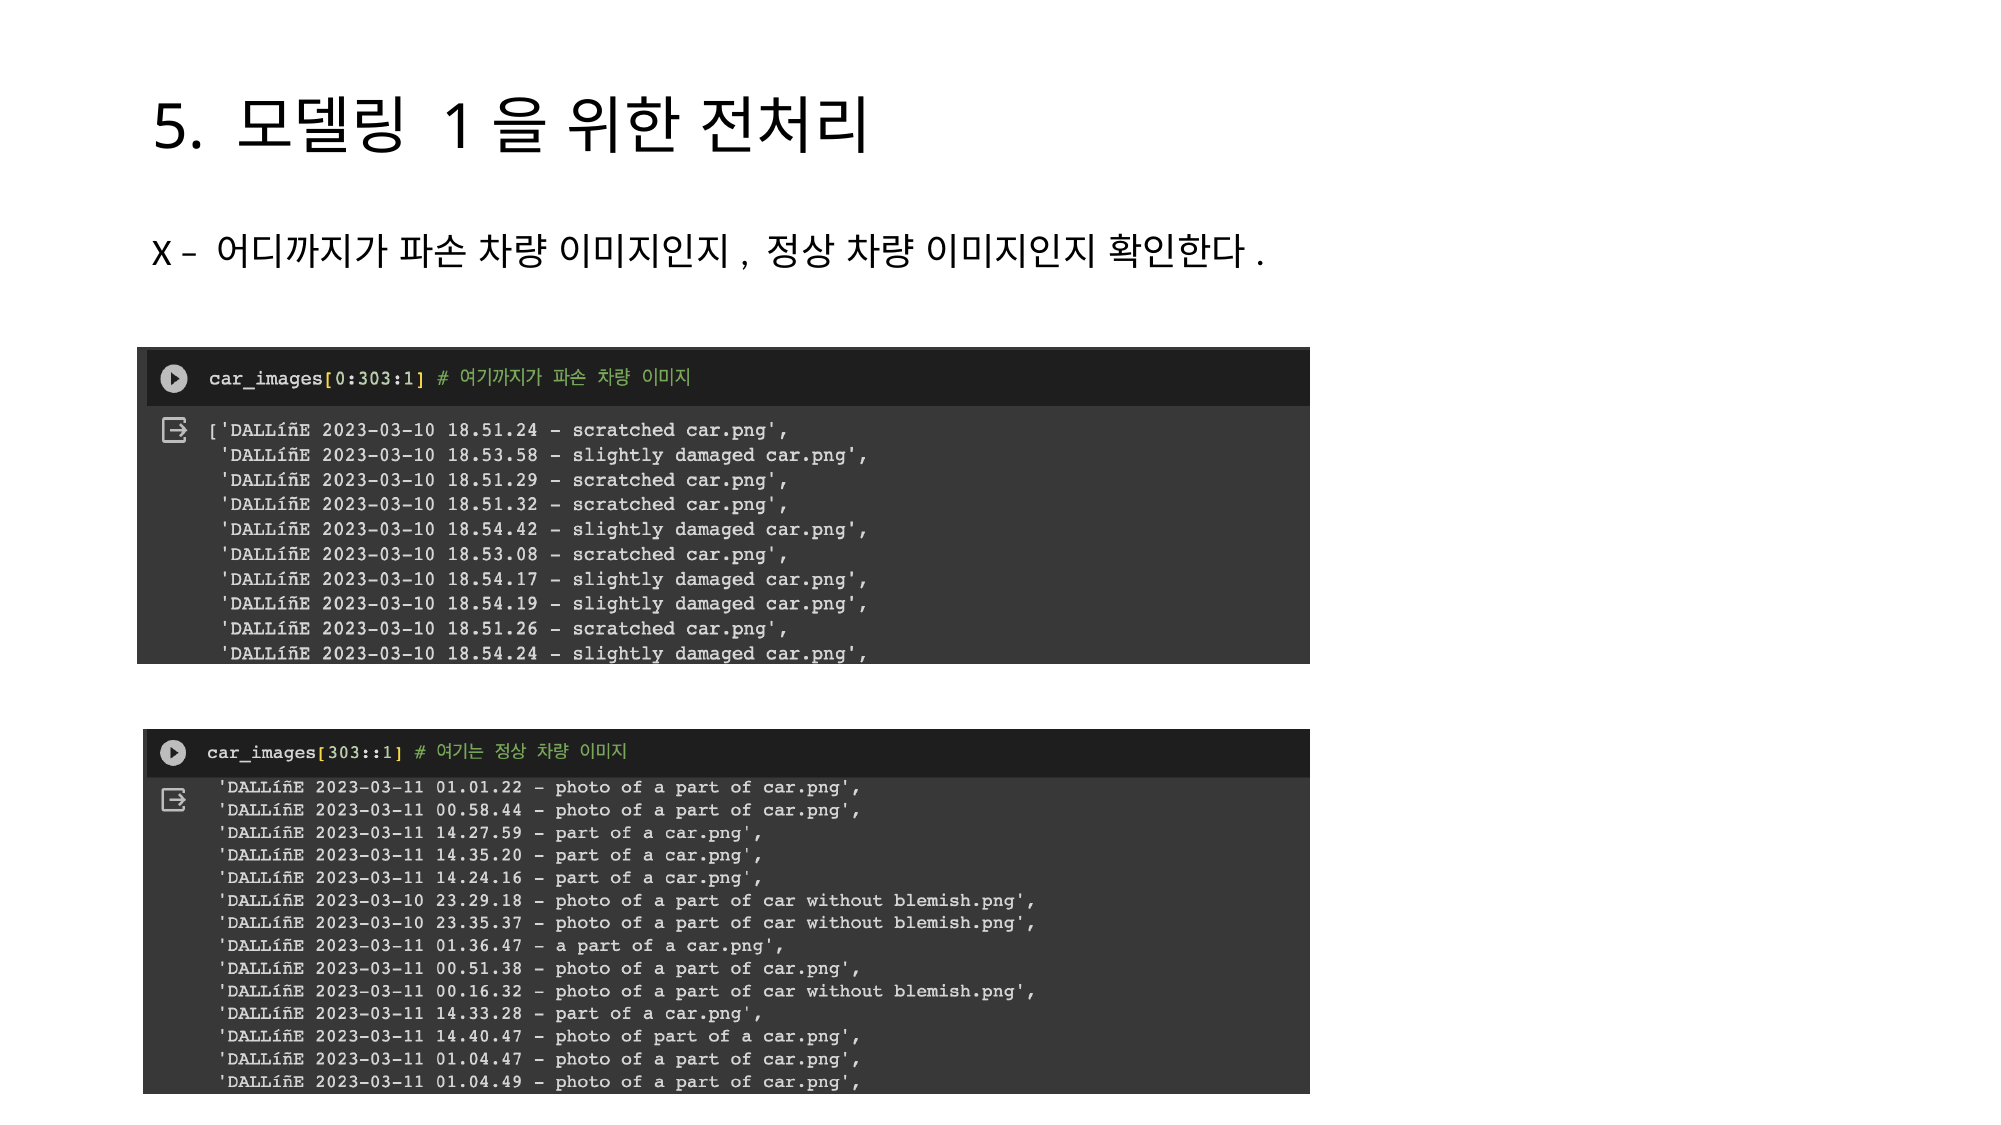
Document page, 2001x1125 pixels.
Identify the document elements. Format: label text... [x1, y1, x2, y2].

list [137, 347, 1310, 664]
picture [143, 729, 1310, 1094]
title 5. 모델링 1을 위한 전처리 [137, 19, 1863, 238]
text_box X – 어디까지가 파손 차량 이미지인지, 정상 차량 이미지인지 확인한다. [137, 220, 1599, 281]
